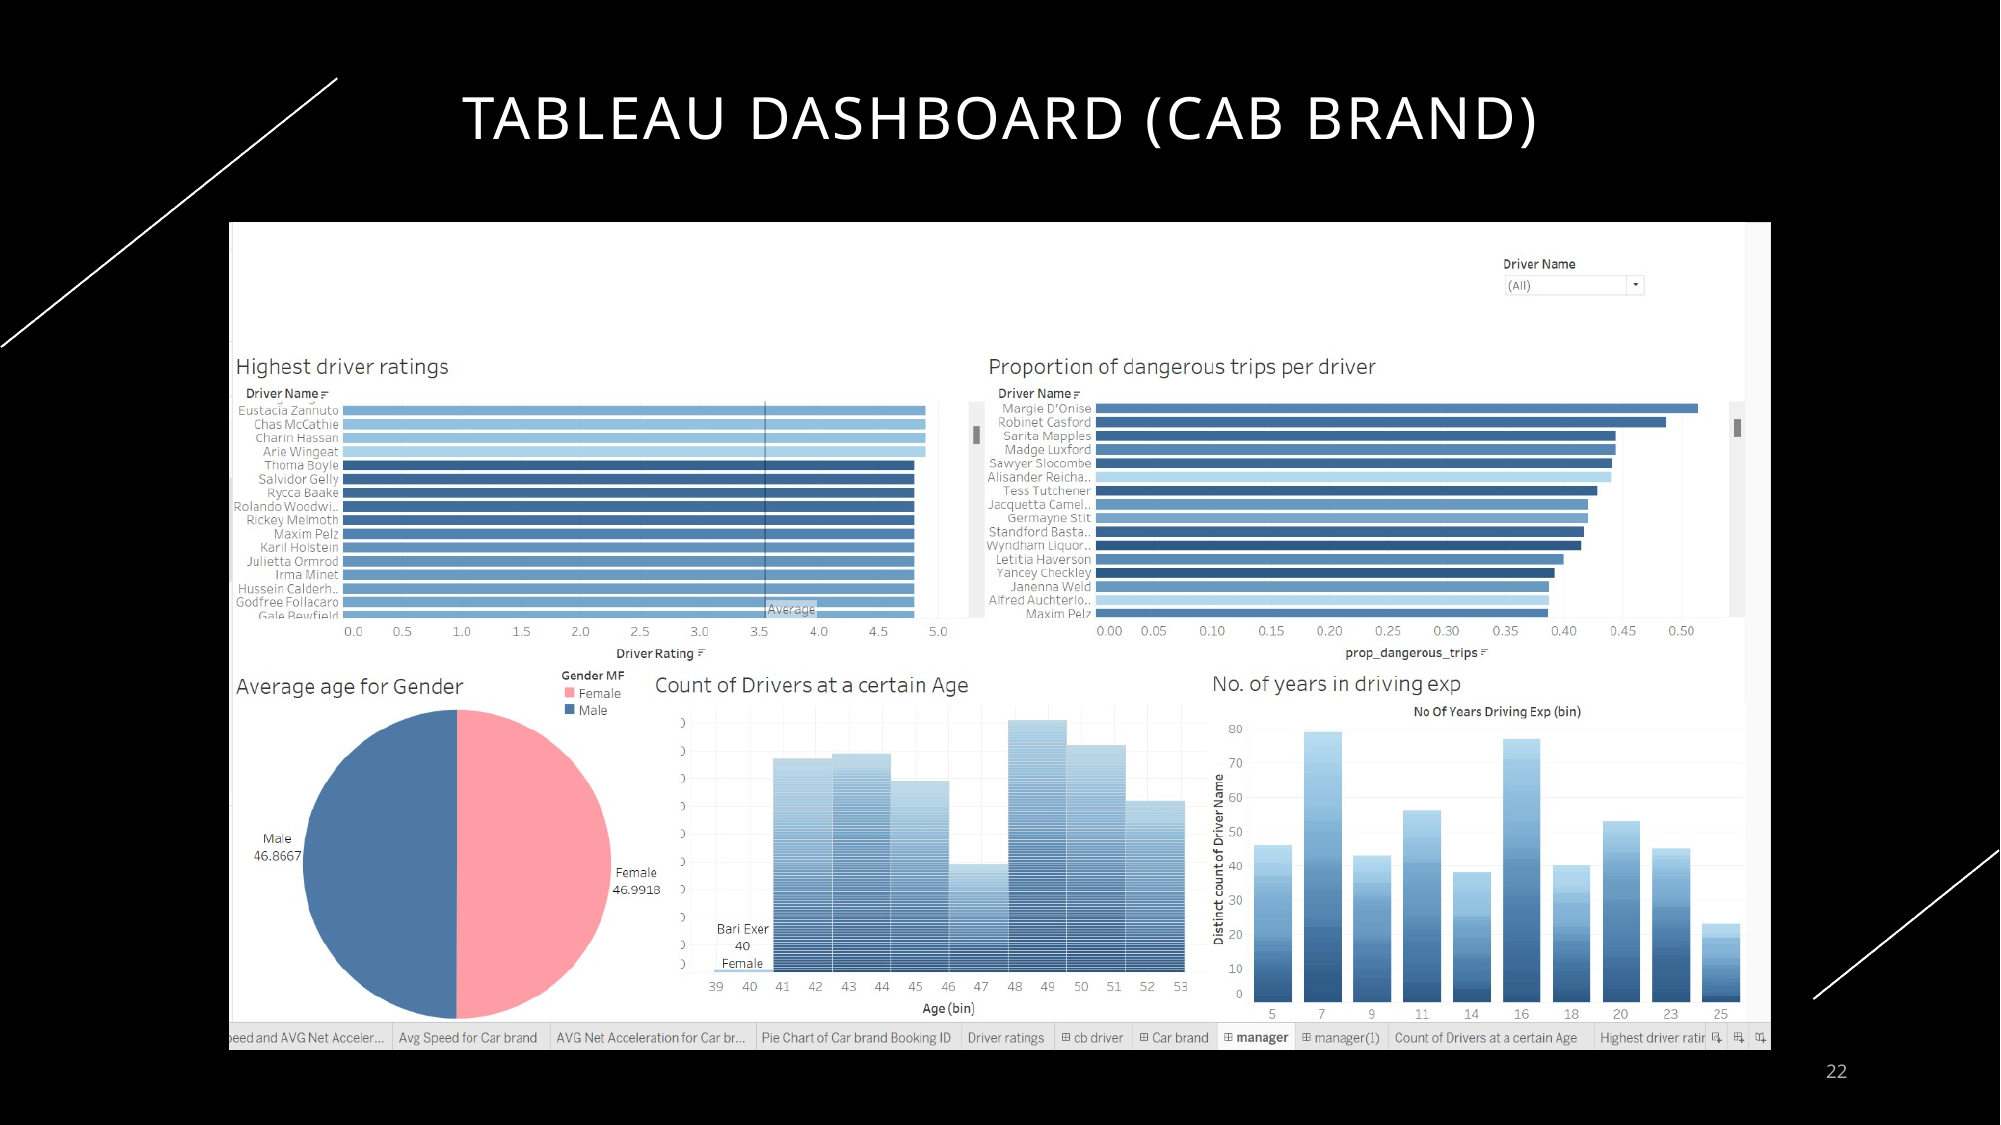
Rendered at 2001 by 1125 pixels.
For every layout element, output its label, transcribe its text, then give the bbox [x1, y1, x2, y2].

picture [0, 77, 1771, 1050]
picture [1812, 849, 2000, 1000]
title Tableau Dashboard (cab brand) [309, 11, 1691, 222]
slide_number 22 [1412, 1042, 1863, 1103]
